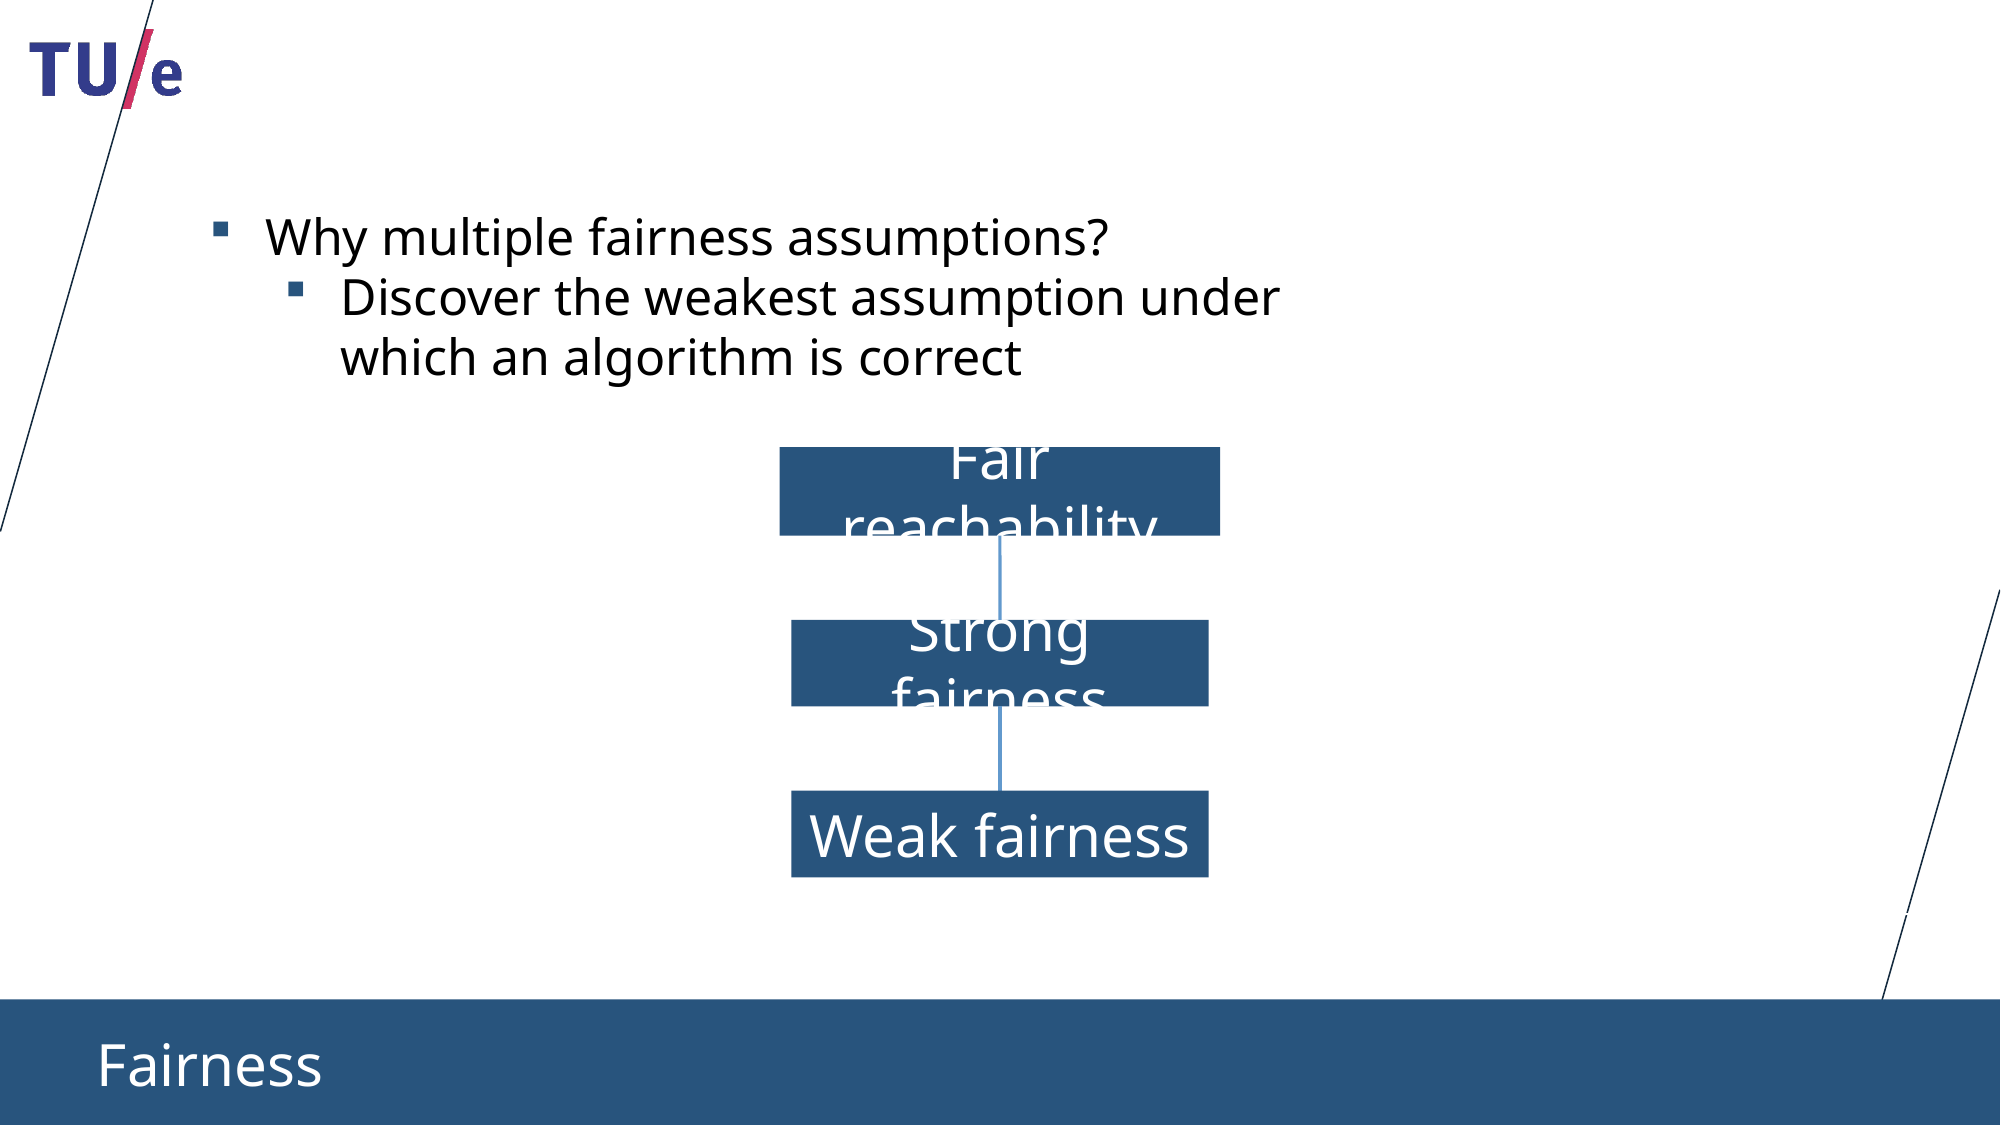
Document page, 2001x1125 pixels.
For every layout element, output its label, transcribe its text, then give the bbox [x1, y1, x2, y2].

text_box Strong fairness [790, 619, 1210, 707]
text_box Why multiple fairness assumptions? Discover the weakest assumption under which an algorithm is correct [119, 198, 1414, 573]
picture [29, 29, 143, 109]
picture [123, 29, 188, 109]
text_box Fair reachability [779, 446, 1221, 537]
list Fairness [0, 999, 2000, 1125]
text_box Weak fairness [790, 790, 1210, 878]
